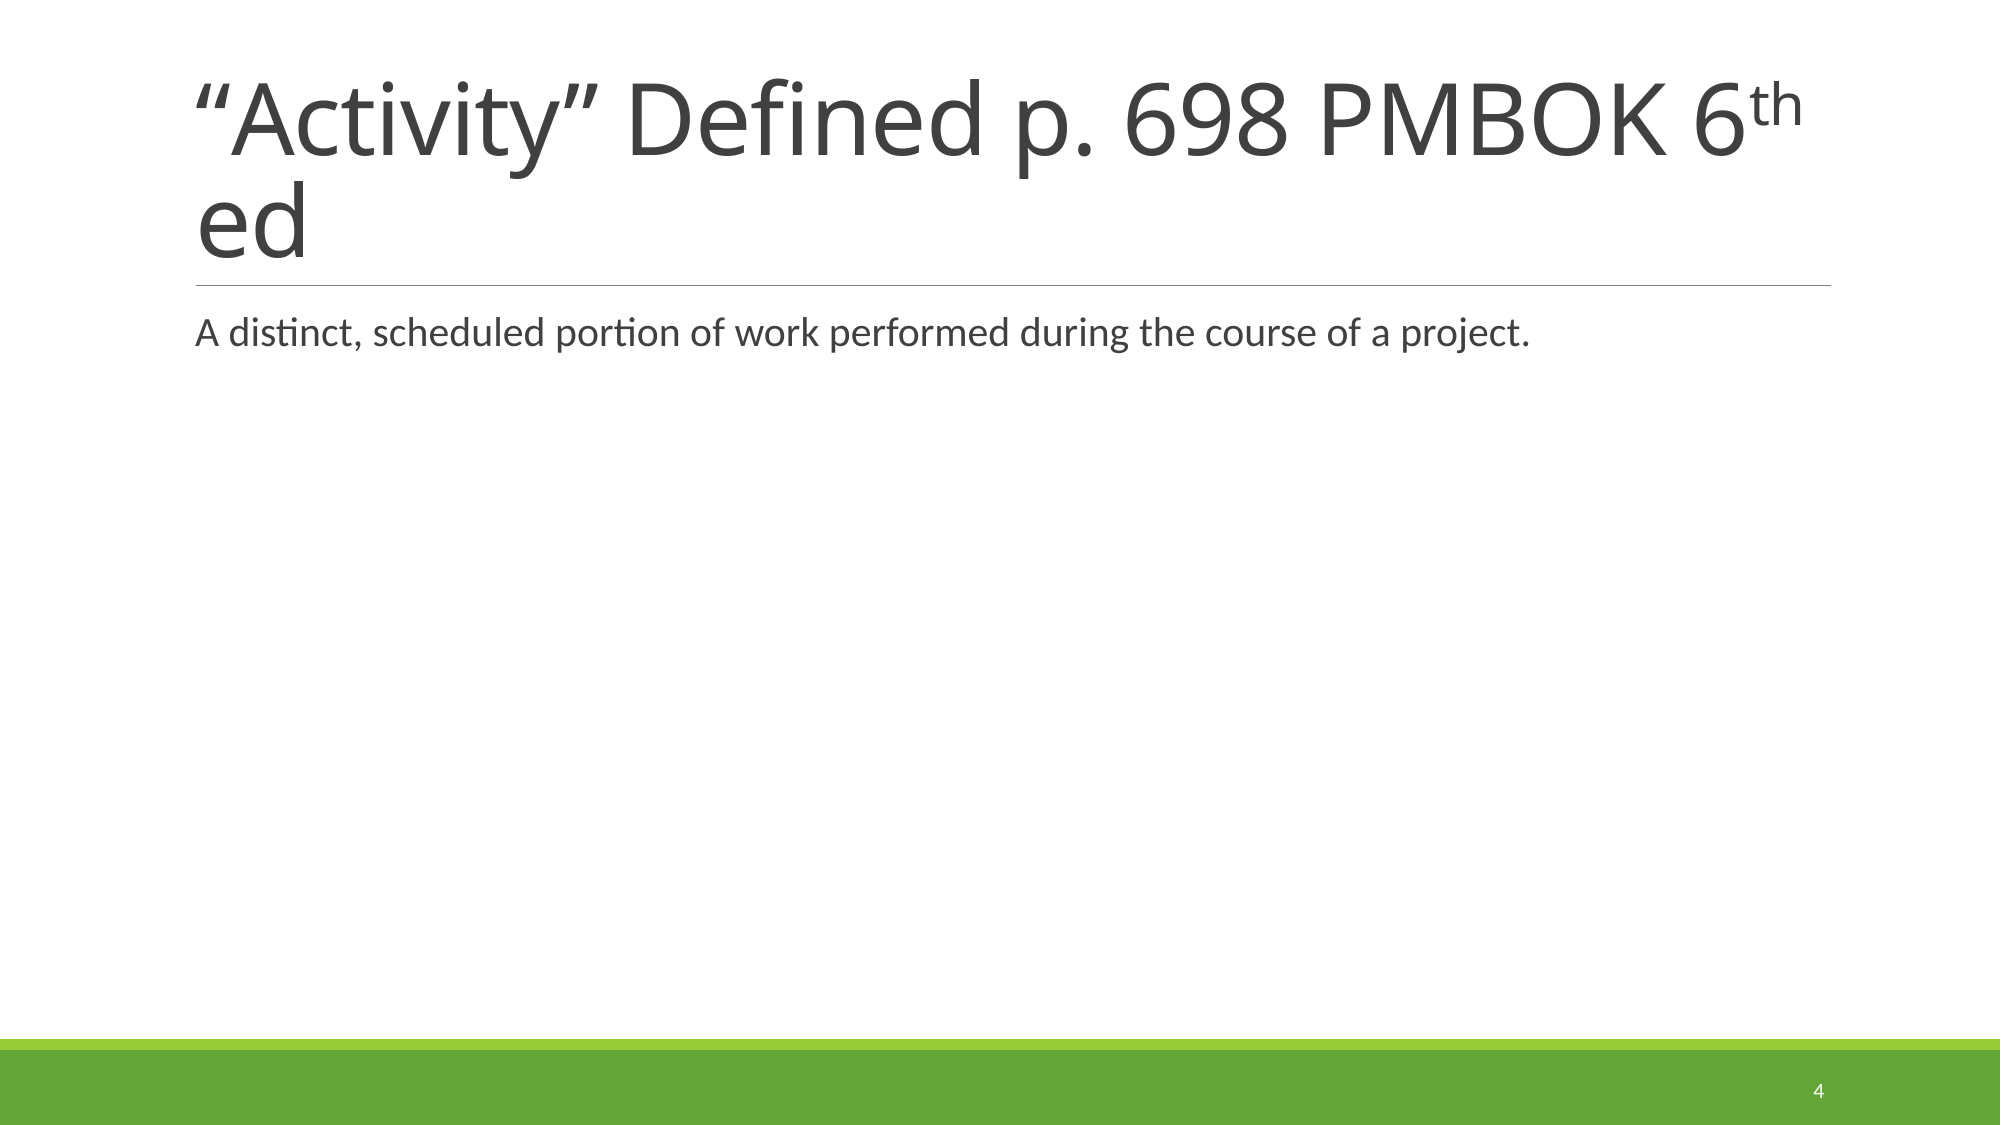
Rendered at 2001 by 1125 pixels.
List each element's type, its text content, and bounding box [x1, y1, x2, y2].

list A distinct, scheduled portion of work performed during the course of a project. [180, 302, 1830, 963]
slide_number 4 [1624, 1059, 1840, 1120]
title “Activity” Defined p. 698 PMBOK 6th ed [180, 47, 1830, 285]
